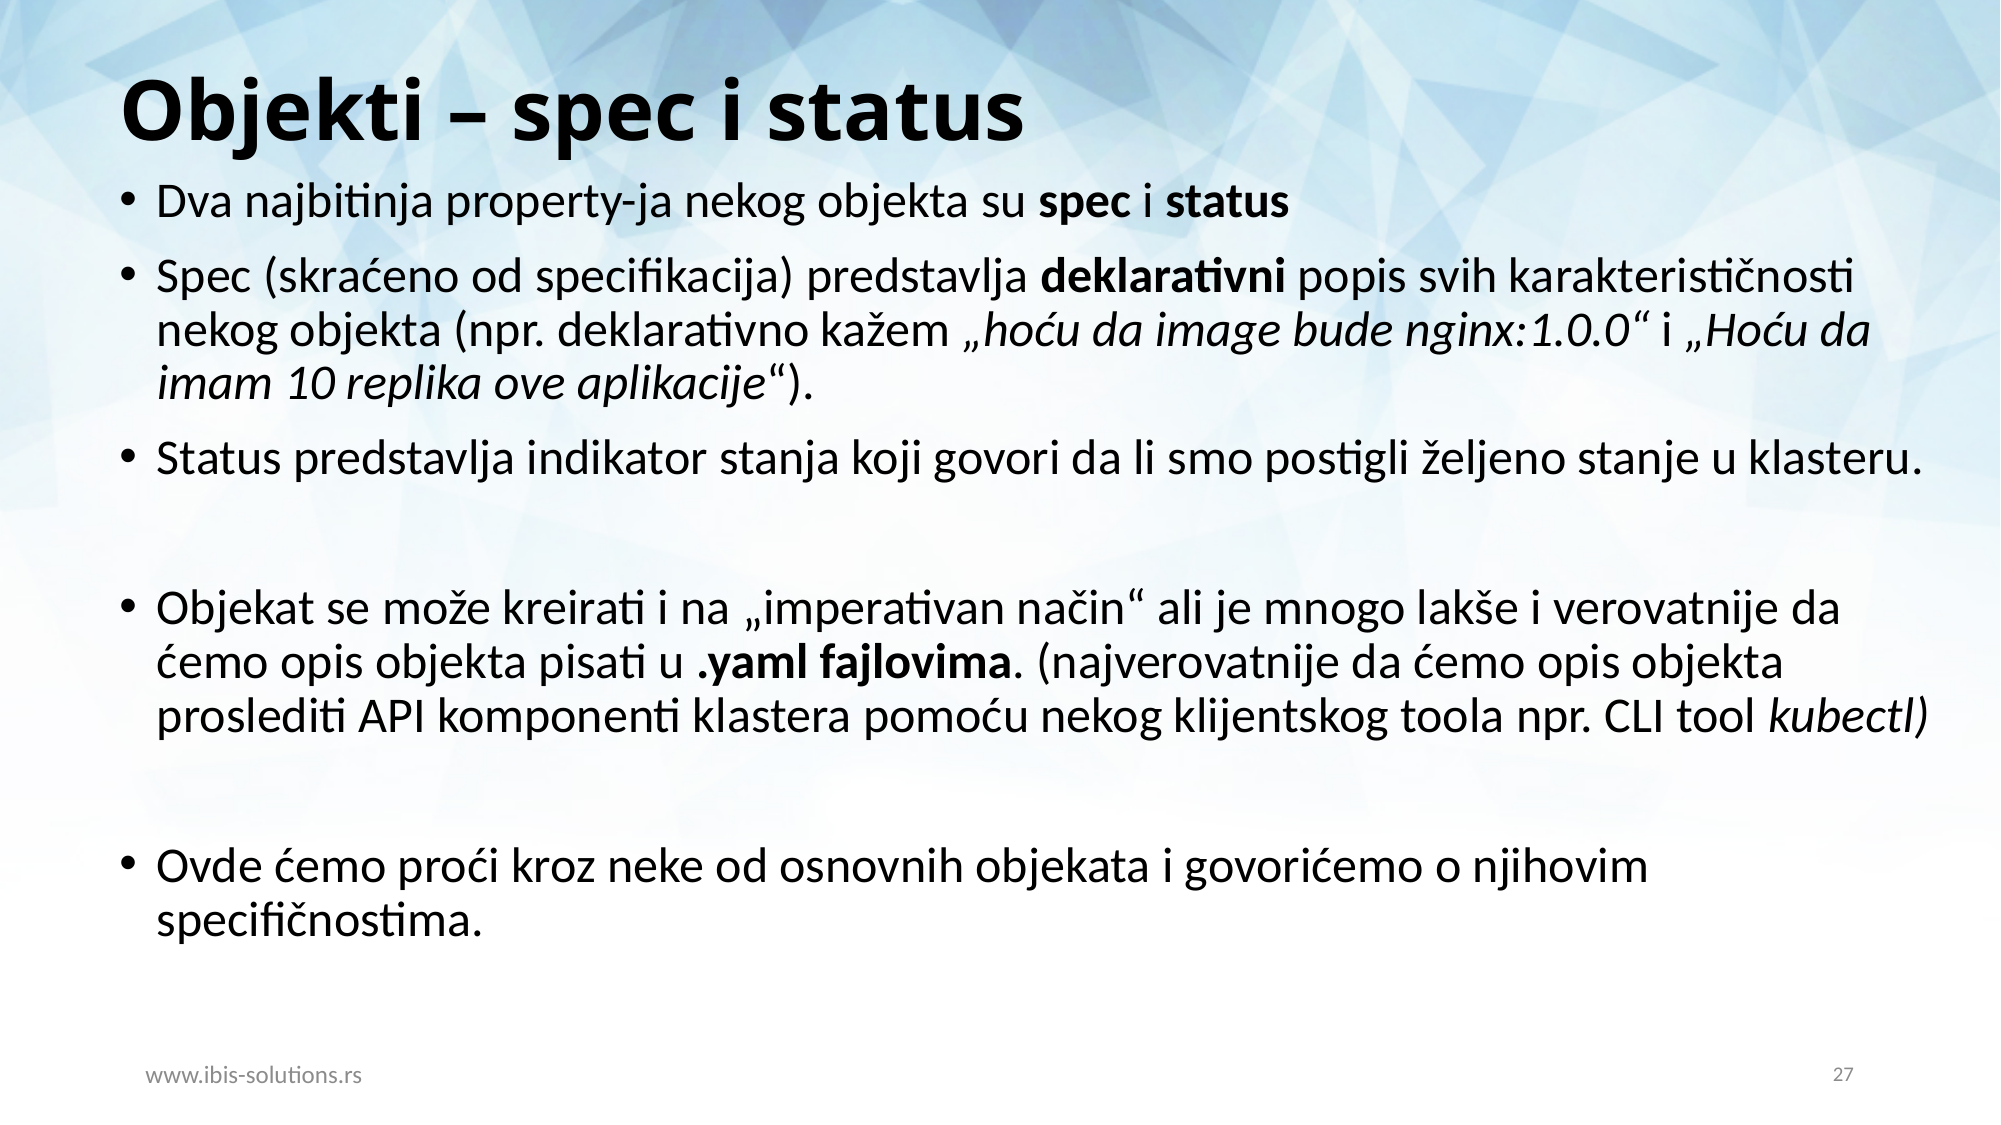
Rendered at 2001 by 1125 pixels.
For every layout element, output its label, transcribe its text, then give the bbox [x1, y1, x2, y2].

title Objekti – spec i status [104, 59, 1605, 166]
list Dva najbitinja property-ja nekog objekta su spec i status Spec (skraćeno od specifikacija) predstavlja deklarativni popis svih karakterističnosti nekog objekta (npr. deklarativno kažem „hoću da image bude nginx:1.0.0“ i „Hoću da imam 10 replika ove aplikacije“). Status predstavlja indikator stanja koji govori da li smo postigli željeno stanje u klasteru. Objekat se može kreirati i na „imperativan način“ ali je mnogo lakše i verovatnije da ćemo opis objekta pisati u .yaml fajlovima. (najverovatnije da ćemo opis objekta proslediti API komponenti klastera pomoću nekog klijentskog toola npr. CLI tool kubectl) Ovde ćemo proći kroz neke od osnovnih objekata i govorićemo o njihovim specifičnostima. [104, 166, 1960, 1074]
text_box www.ibis-solutions.rs [130, 1046, 1239, 1100]
text_box [0, 0, 2000, 1125]
text_box 27 [1756, 1046, 1869, 1100]
